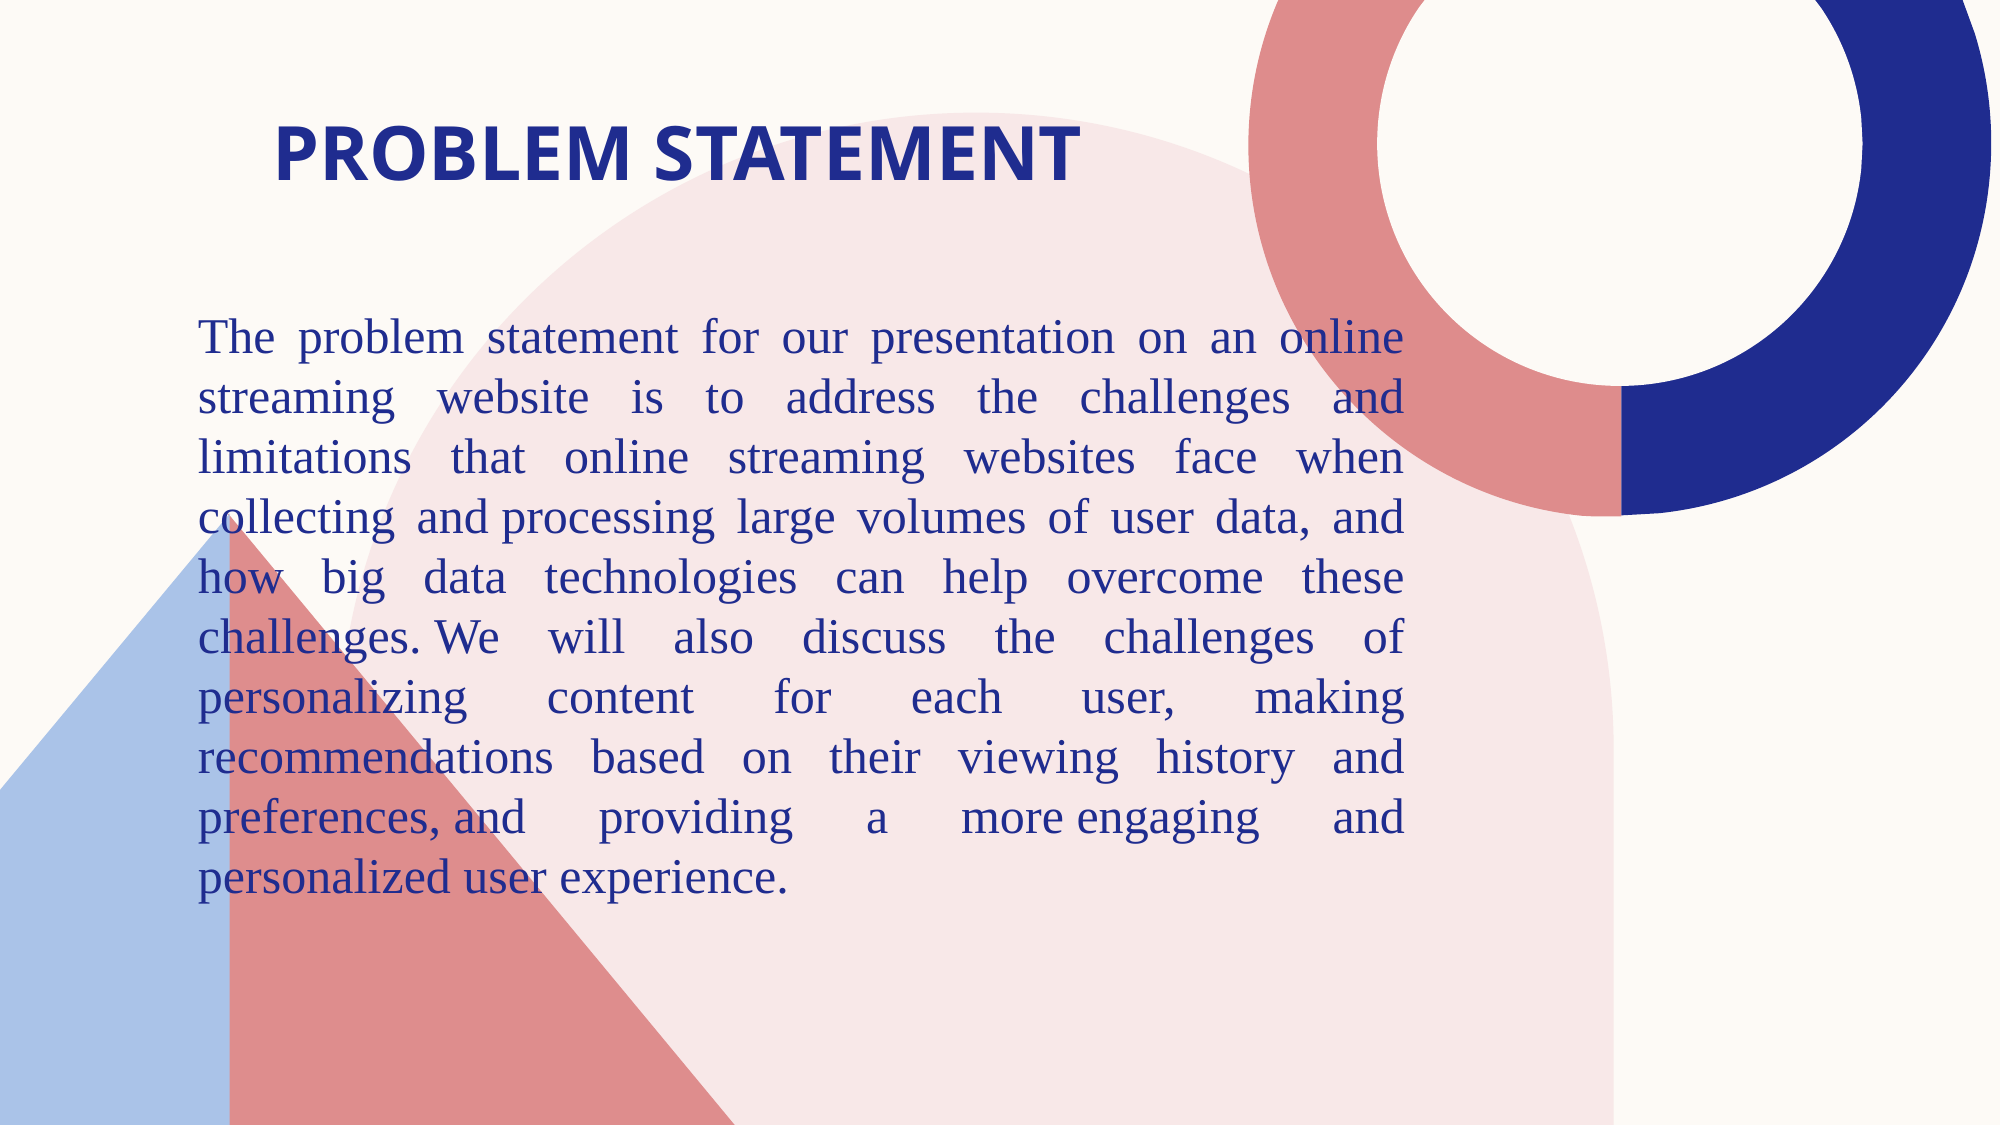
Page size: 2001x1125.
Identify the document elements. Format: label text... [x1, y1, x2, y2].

title PROBLEM STATEMENT [53, 97, 1303, 224]
list The problem statement for our presentation on an online streaming website is to address the challenges and limitations that online streaming websites face when collecting and processing large volumes of user data, and how big data technologies can help overcome these challenges. We will also discuss the challenges of personalizing content for each user, making recommendations based on their viewing history and preferences, and providing a more engaging and personalized user experience. [197, 303, 1406, 796]
